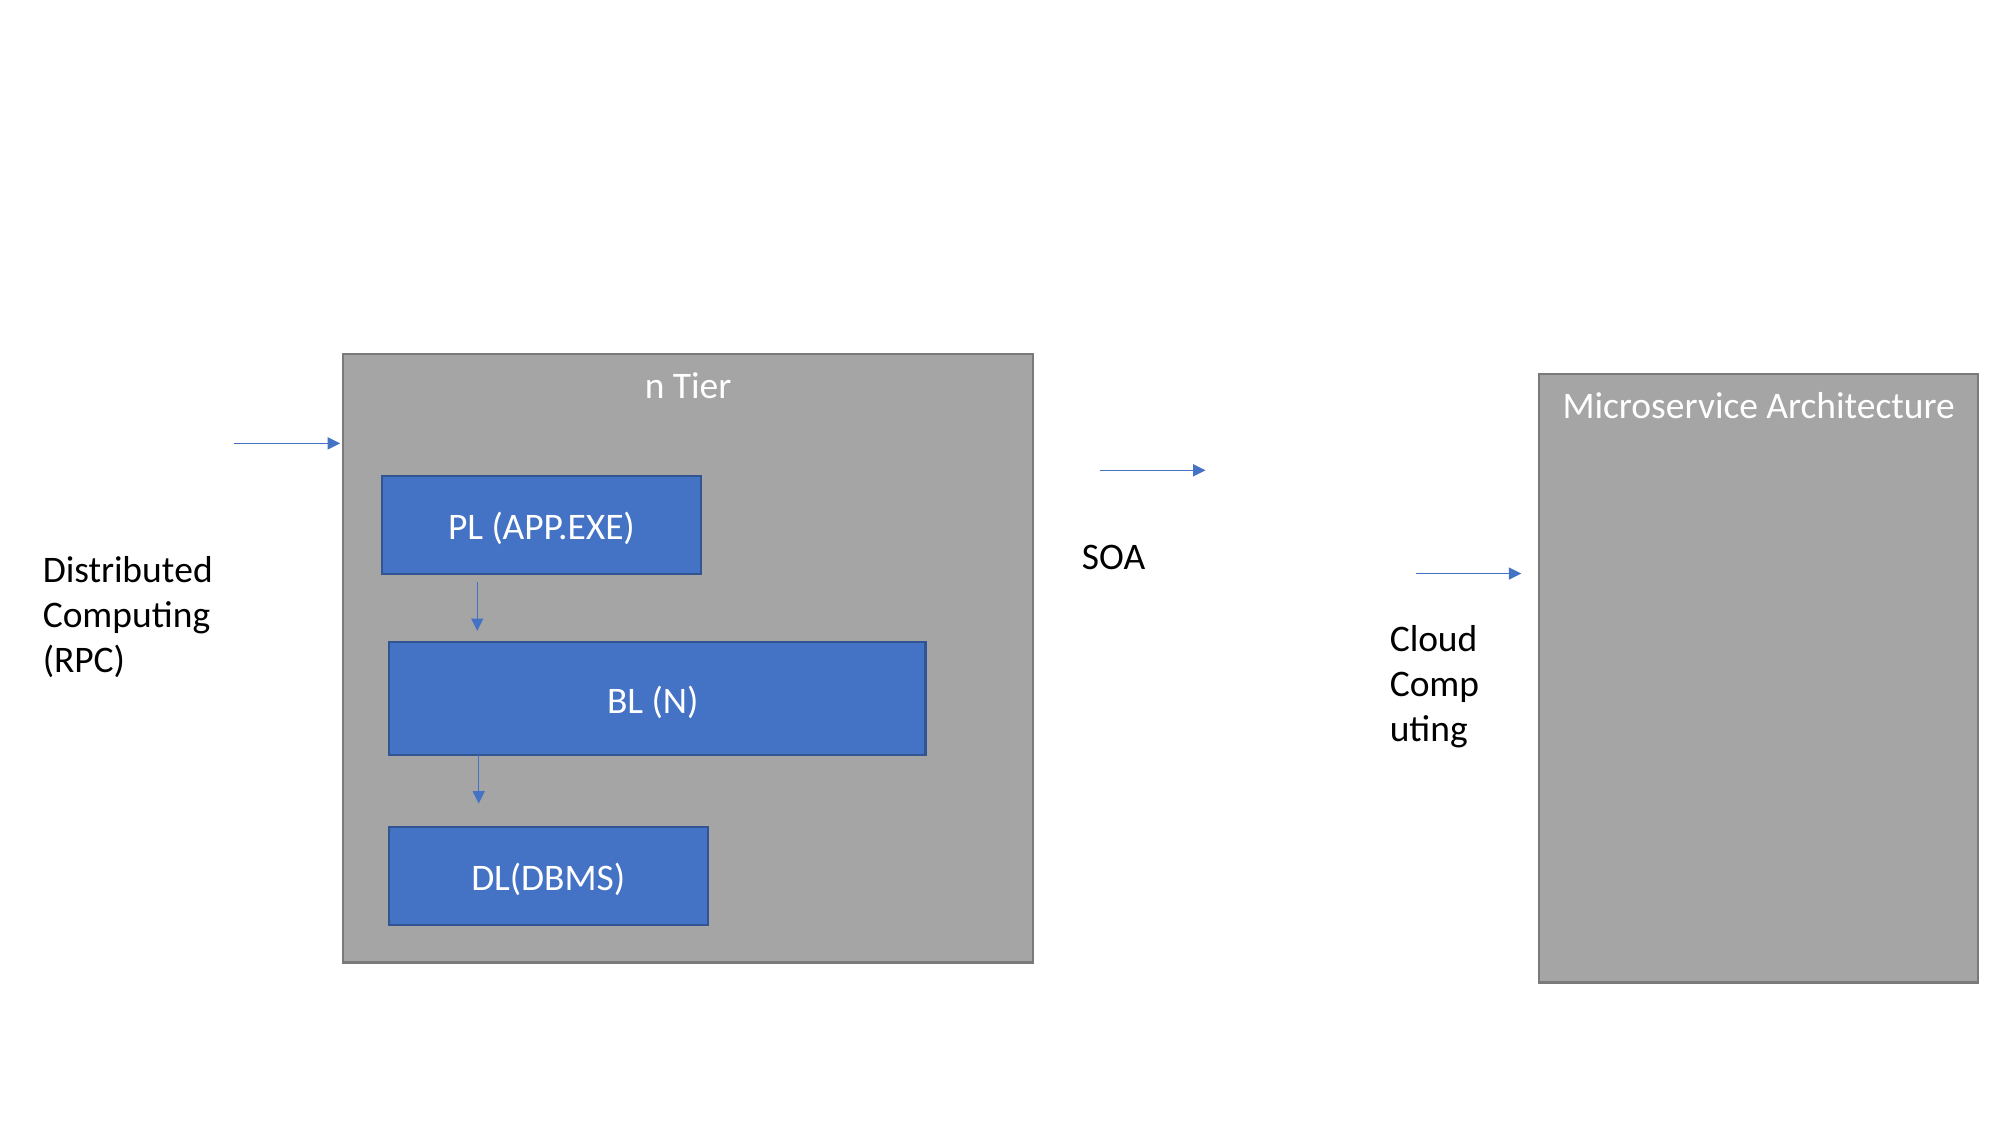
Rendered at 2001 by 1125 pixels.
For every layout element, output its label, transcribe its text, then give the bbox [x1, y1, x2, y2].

text_box DL(DBMS) [388, 826, 709, 926]
text_box n Tier [342, 353, 1034, 964]
text_box SOA [1067, 524, 1350, 585]
text_box Microservice Architecture [1538, 373, 1979, 984]
text_box BL (N) [388, 641, 927, 756]
text_box Cloud Computing [1375, 606, 1502, 757]
text_box PL (APP.EXE) [381, 475, 702, 575]
text_box Distributed Computing (RPC) [28, 537, 311, 687]
